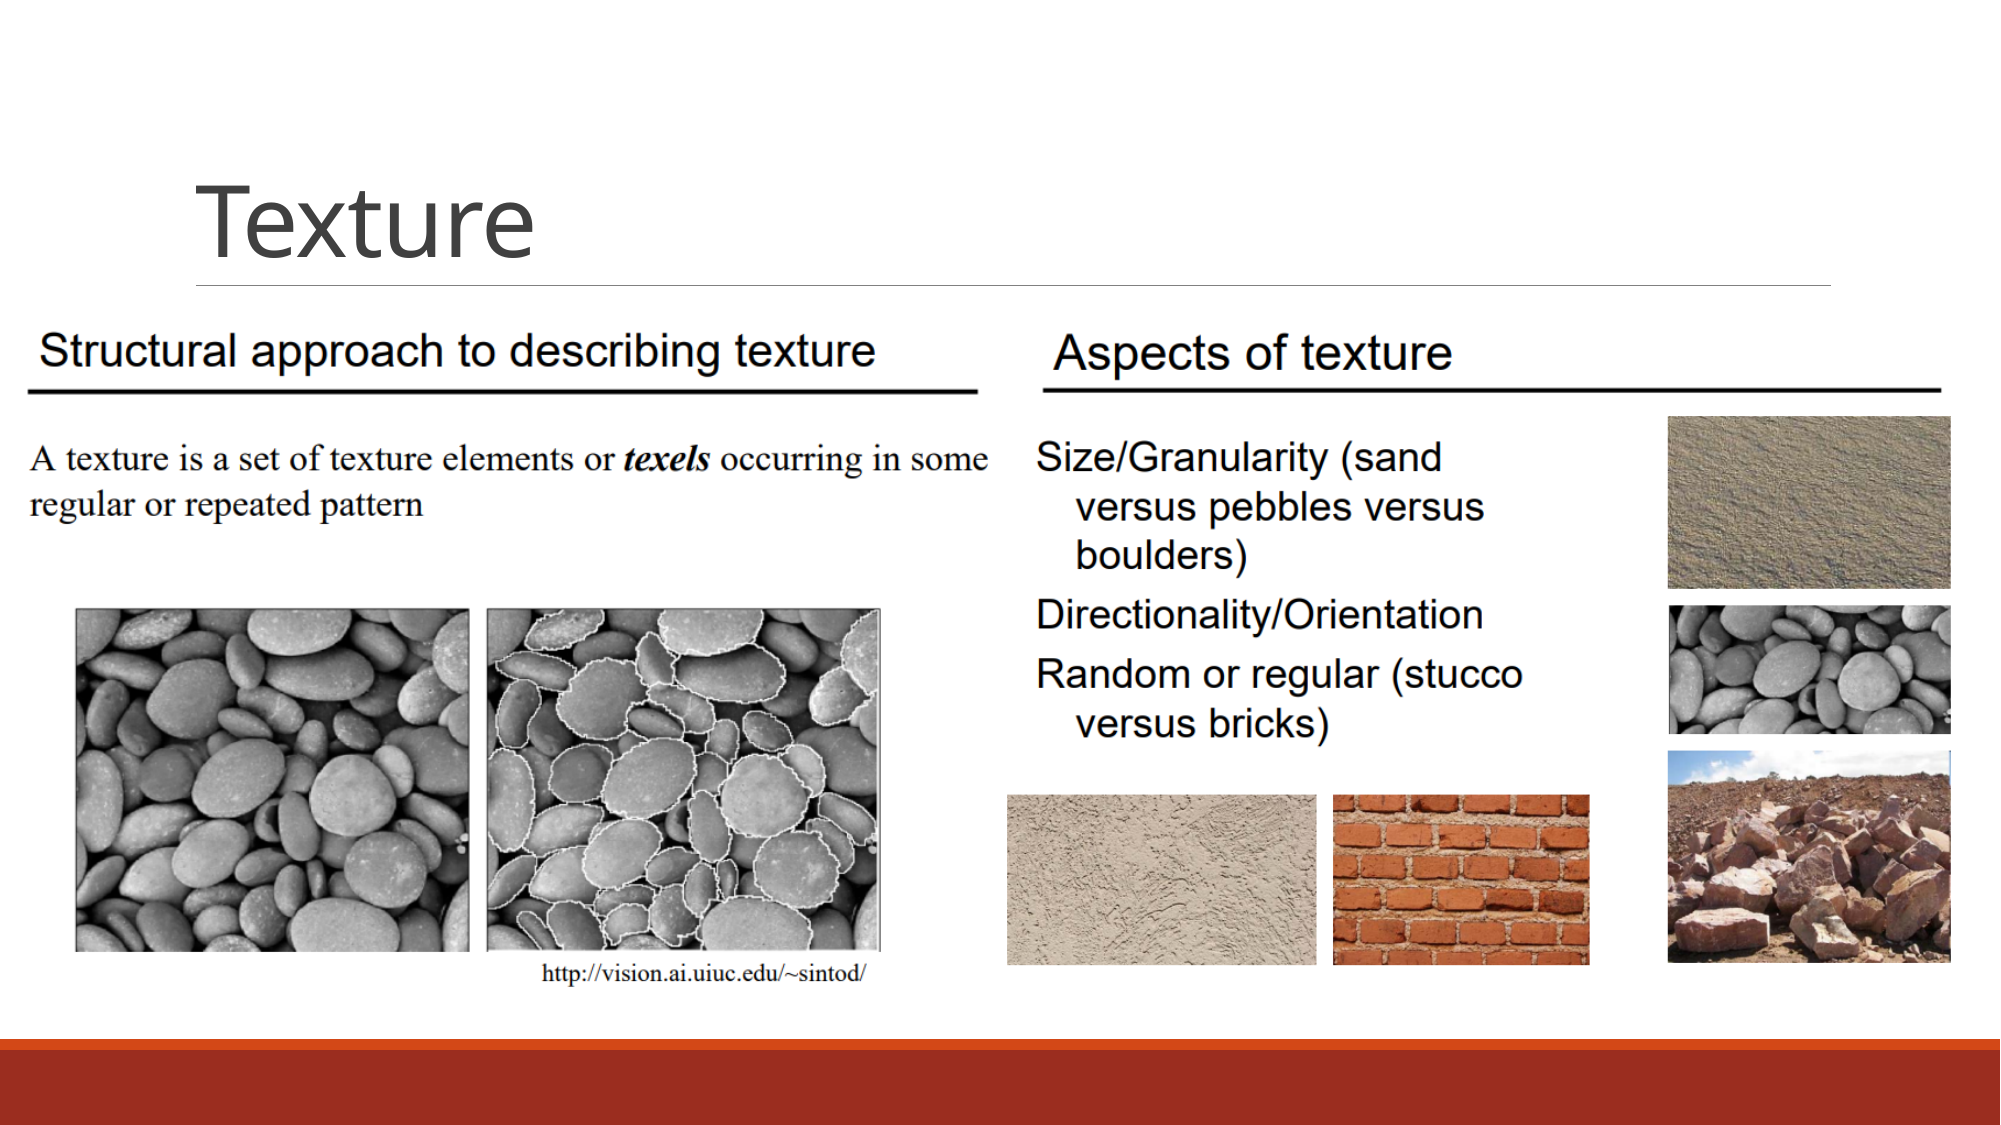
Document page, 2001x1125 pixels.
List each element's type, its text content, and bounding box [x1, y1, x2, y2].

picture [25, 304, 1974, 995]
title Texture [180, 47, 1830, 285]
